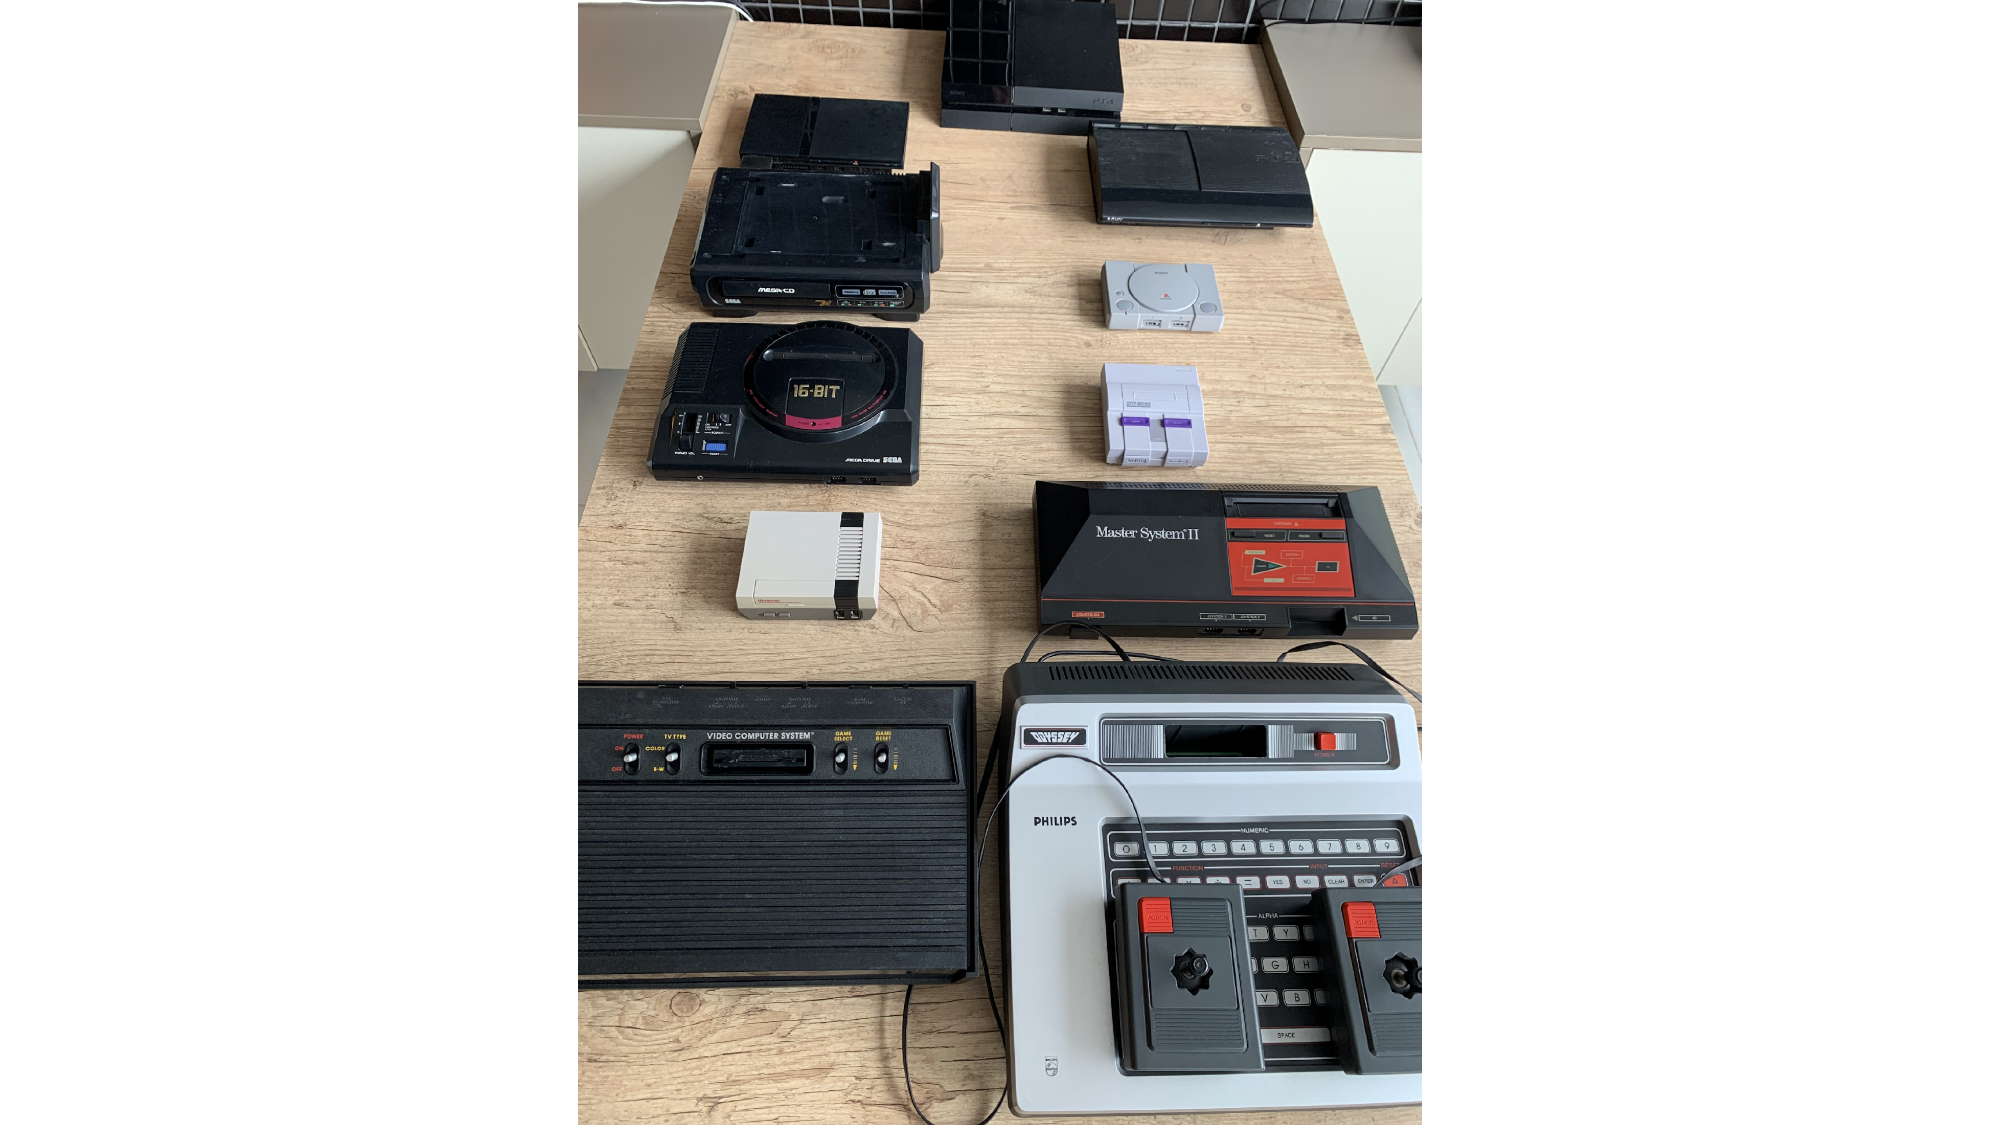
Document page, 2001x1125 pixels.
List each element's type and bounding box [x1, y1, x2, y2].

picture [577, 0, 1423, 1125]
